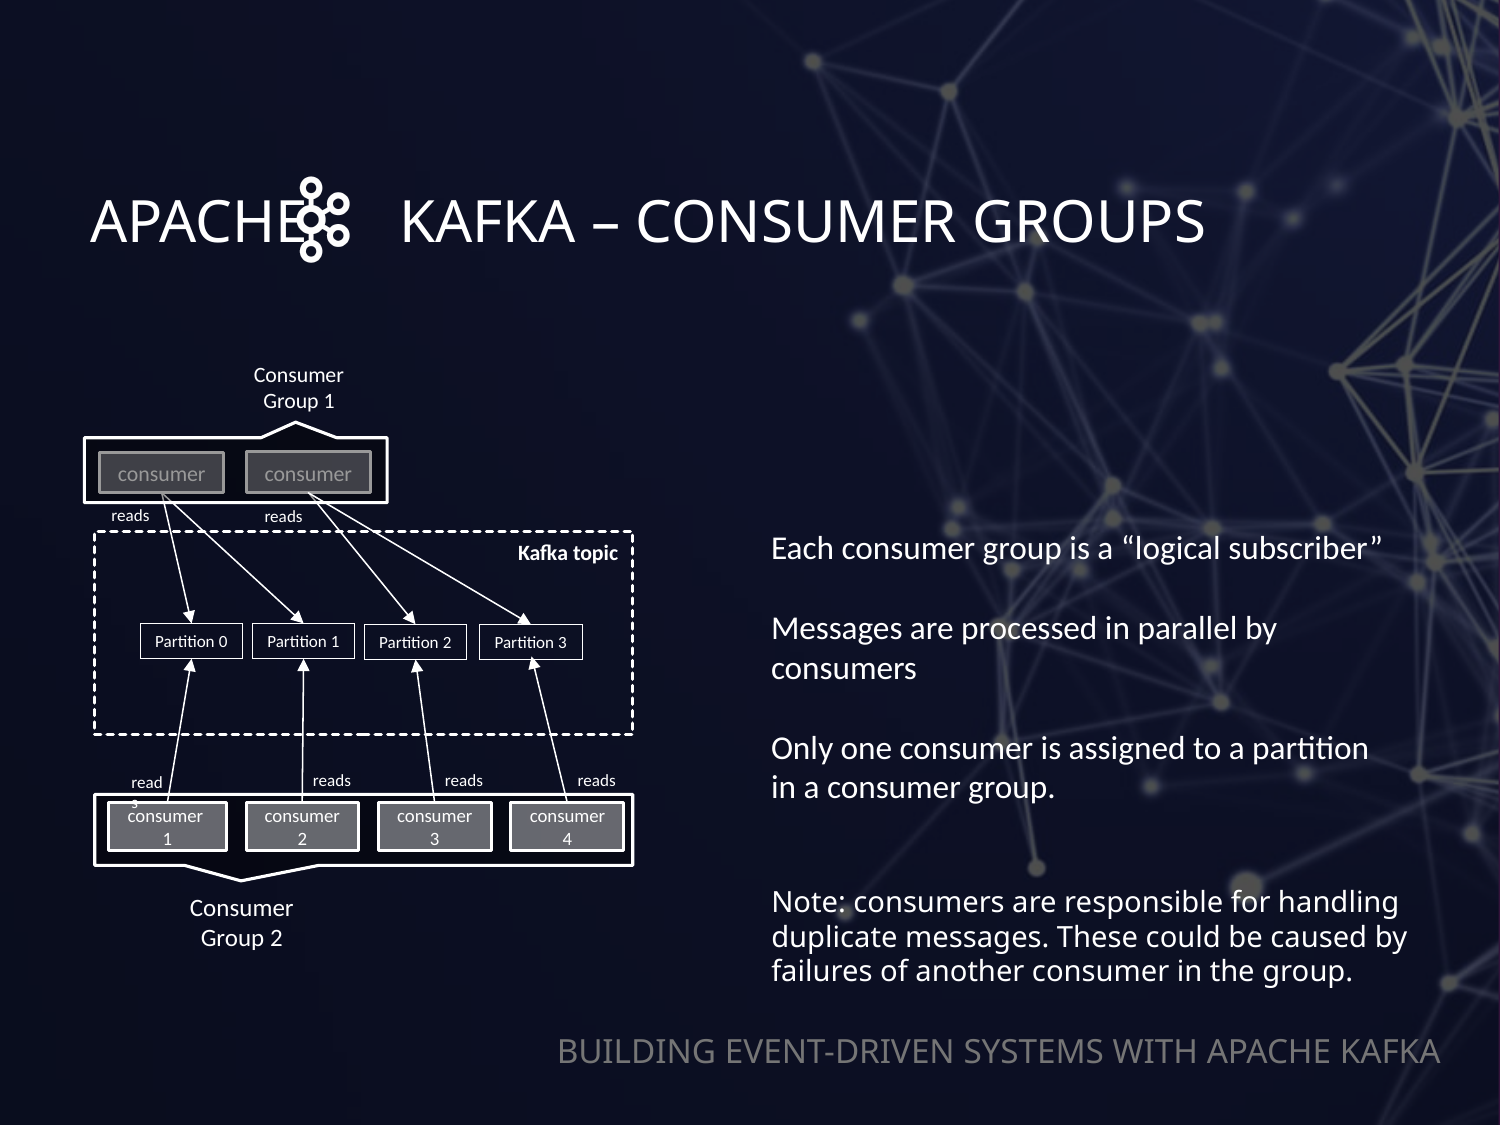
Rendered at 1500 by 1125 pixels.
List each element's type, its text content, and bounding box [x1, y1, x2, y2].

text_box Partition 3 [479, 624, 583, 660]
text_box Kafka topic [435, 637, 527, 736]
text_box reads [96, 505, 154, 532]
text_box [308, 492, 532, 625]
text_box Partition 1 [252, 635, 355, 659]
text_box consumer 4 [509, 801, 625, 852]
text_box Consumer Group 2 [161, 883, 323, 959]
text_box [161, 492, 304, 624]
text_box [82, 421, 389, 505]
text_box consumer 1 [107, 801, 228, 852]
text_box Consumer Group 1 [218, 353, 380, 421]
text_box reads [573, 761, 631, 798]
text_box reads [310, 762, 367, 798]
text_box [93, 792, 635, 883]
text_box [531, 656, 568, 803]
text_box Kafka topic [305, 638, 415, 736]
text_box reads [116, 763, 179, 820]
text_box consumer 3 [377, 801, 493, 852]
text_box Kafka topic [193, 635, 301, 736]
text_box reads [440, 762, 499, 798]
text_box Kafka topic [93, 531, 167, 736]
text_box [167, 659, 192, 803]
text_box Partition 0 [140, 623, 243, 659]
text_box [415, 659, 435, 803]
text_box Each consumer group is a “logical subscriber” Messages are processed in parallel by consumers Only one consumer is assigned to a partition in a consumer group. [756, 518, 1401, 813]
title Apache Kafka – consumer groups [75, 99, 1350, 339]
text_box Note: consumers are responsible for handling duplicate messages. These could be caused by failures of another consumer in the group. [756, 875, 1458, 996]
text_box Kafka topic [537, 530, 634, 736]
text_box Partition 2 [364, 637, 467, 660]
picture [0, 0, 1499, 1125]
text_box consumer 2 [245, 801, 360, 852]
